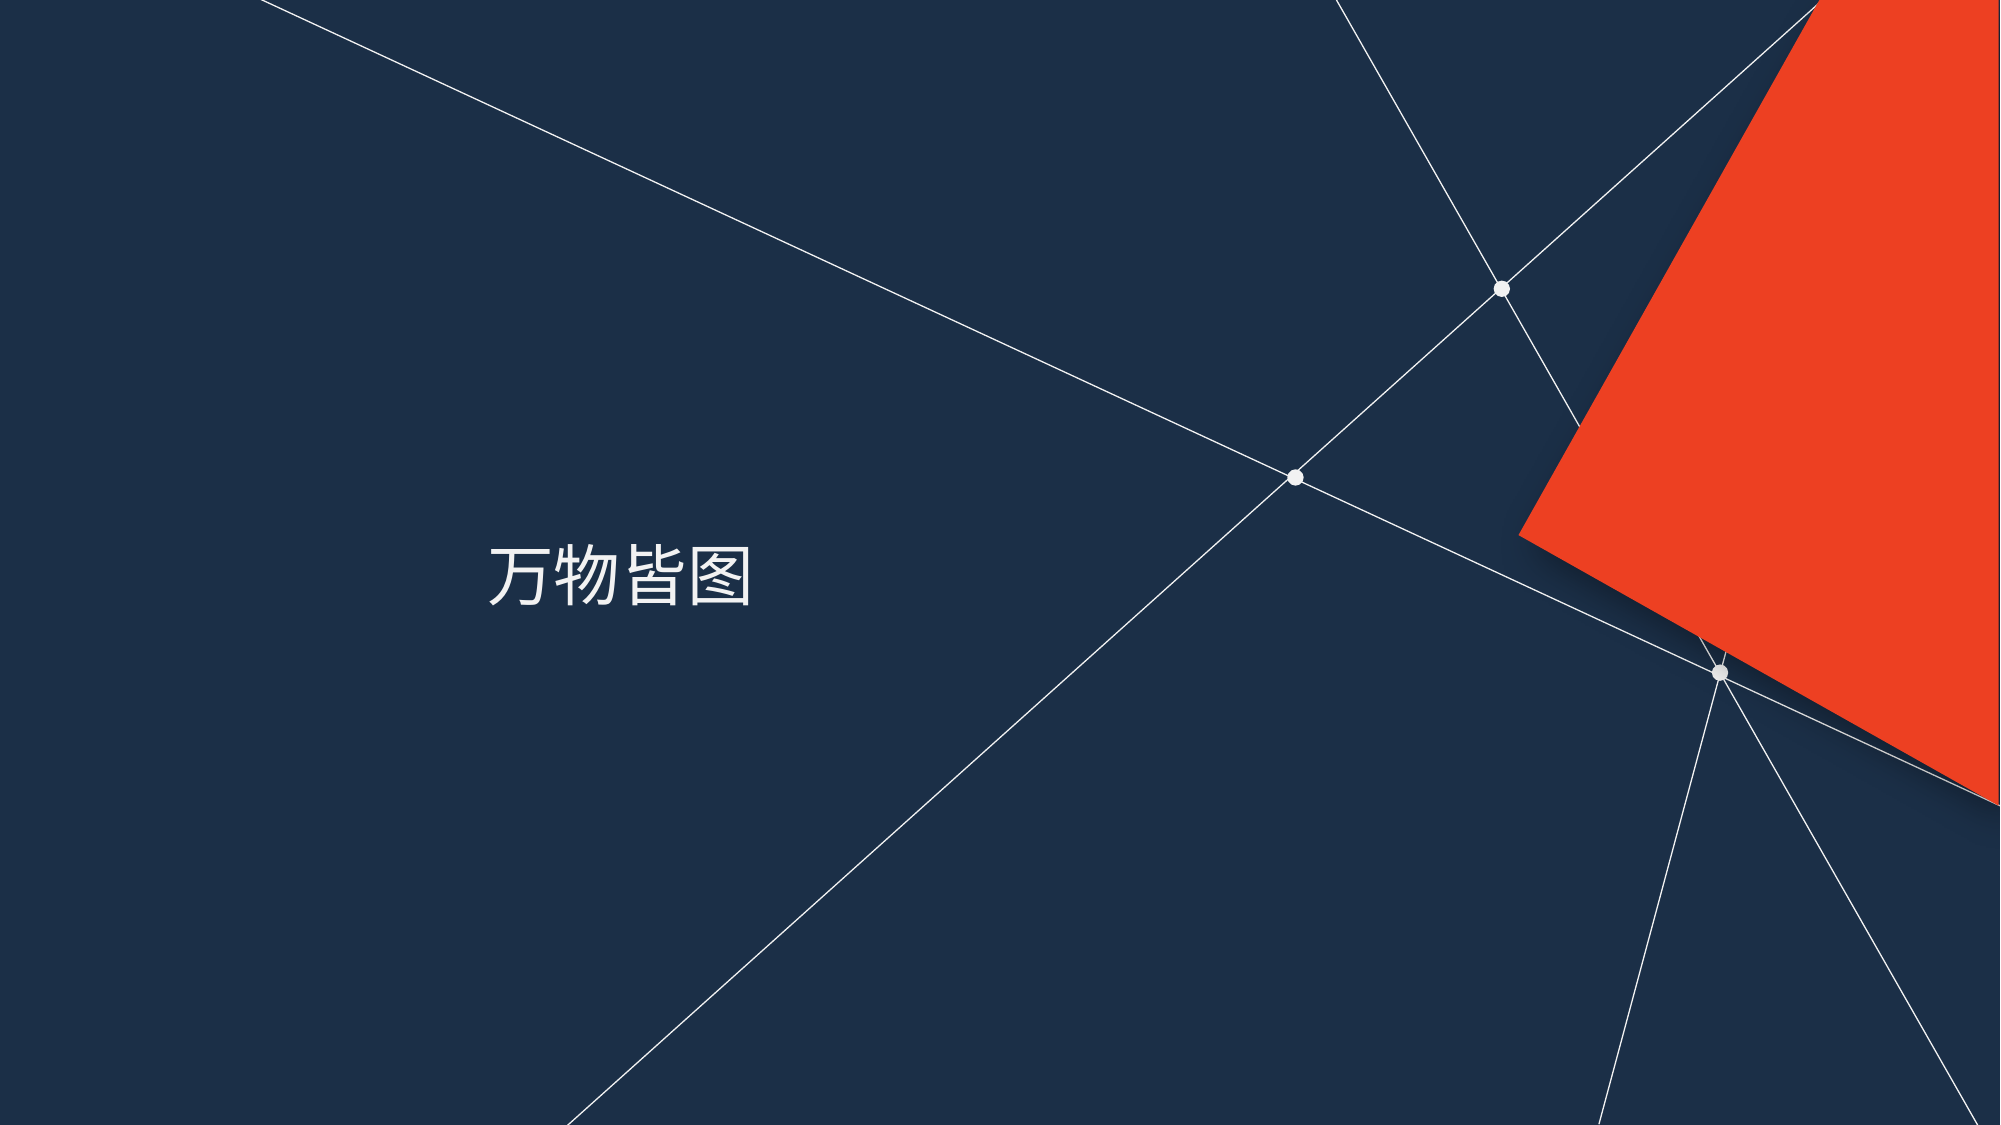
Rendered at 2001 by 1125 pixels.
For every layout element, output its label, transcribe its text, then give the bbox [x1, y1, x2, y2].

text_box [1493, 280, 1511, 297]
text_box [1518, 0, 1999, 806]
text_box [1287, 469, 1304, 486]
text_box 万物皆图 [21, 502, 1220, 622]
